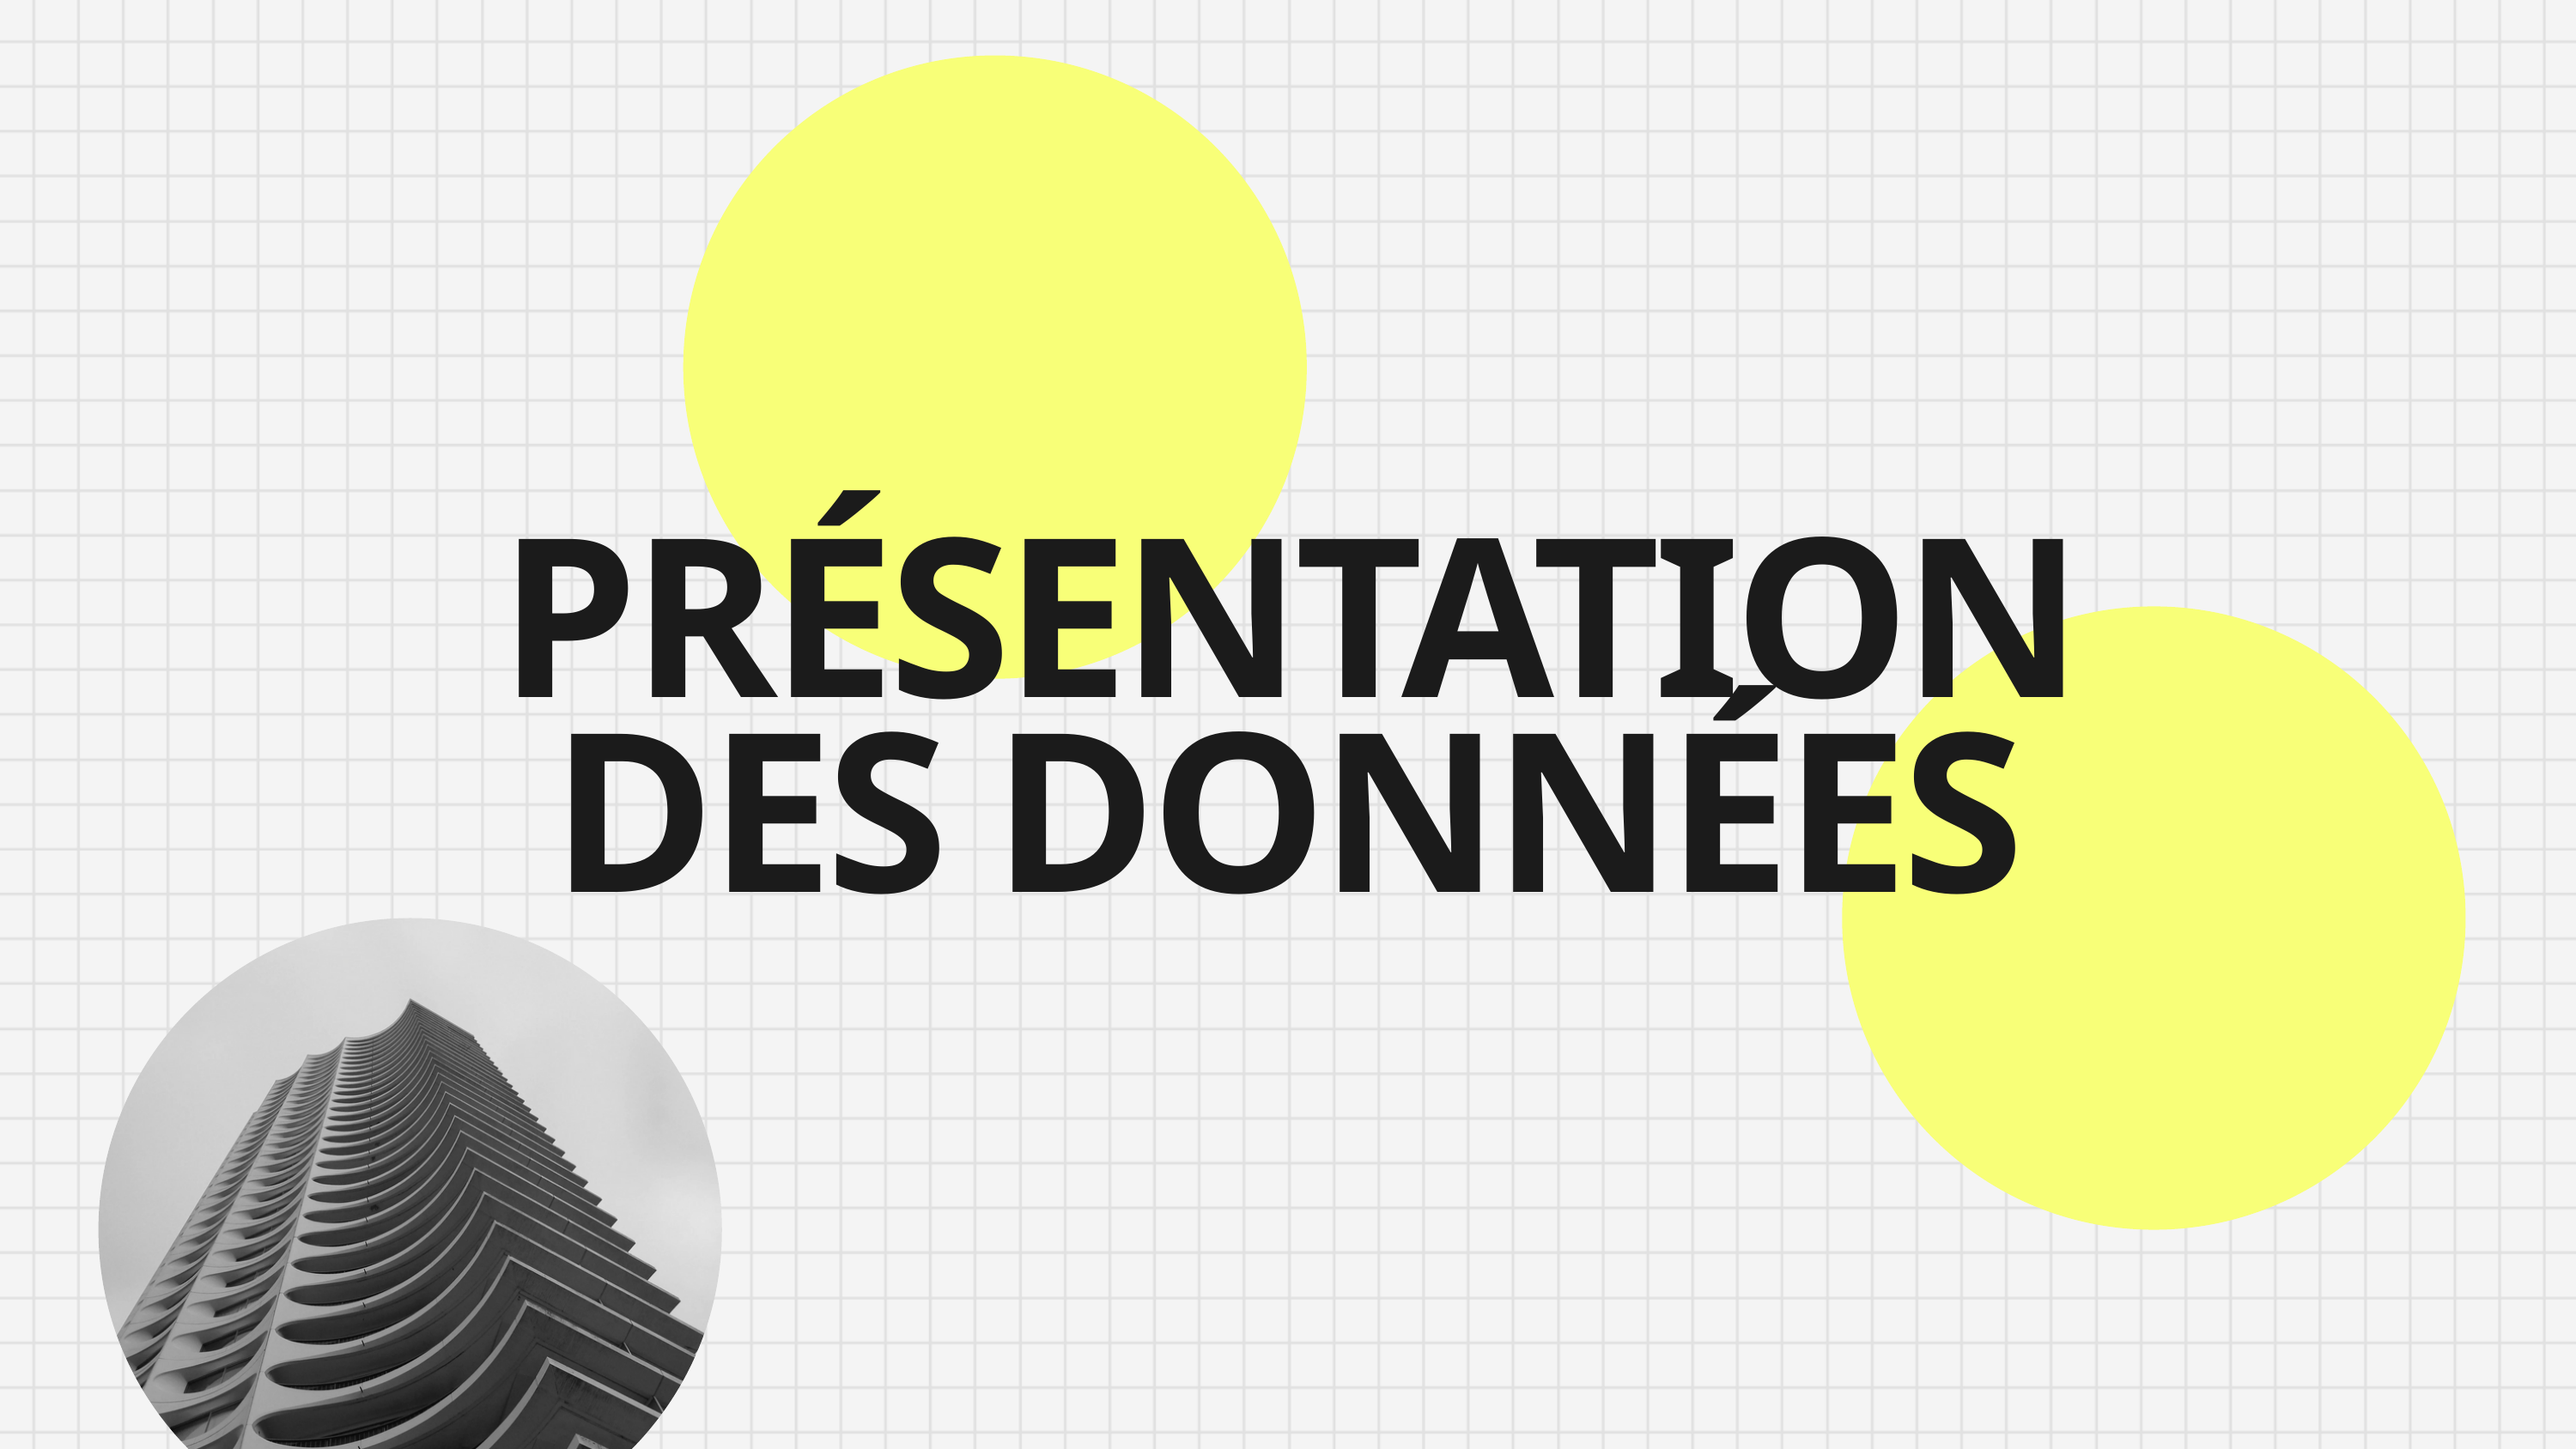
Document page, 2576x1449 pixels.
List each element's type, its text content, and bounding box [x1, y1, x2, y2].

text_box [0, 0, 2576, 1449]
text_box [98, 918, 722, 1449]
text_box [1842, 606, 2466, 1230]
text_box PRÉSENTATION DES DONNÉES [386, 546, 2190, 937]
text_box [683, 55, 1308, 679]
